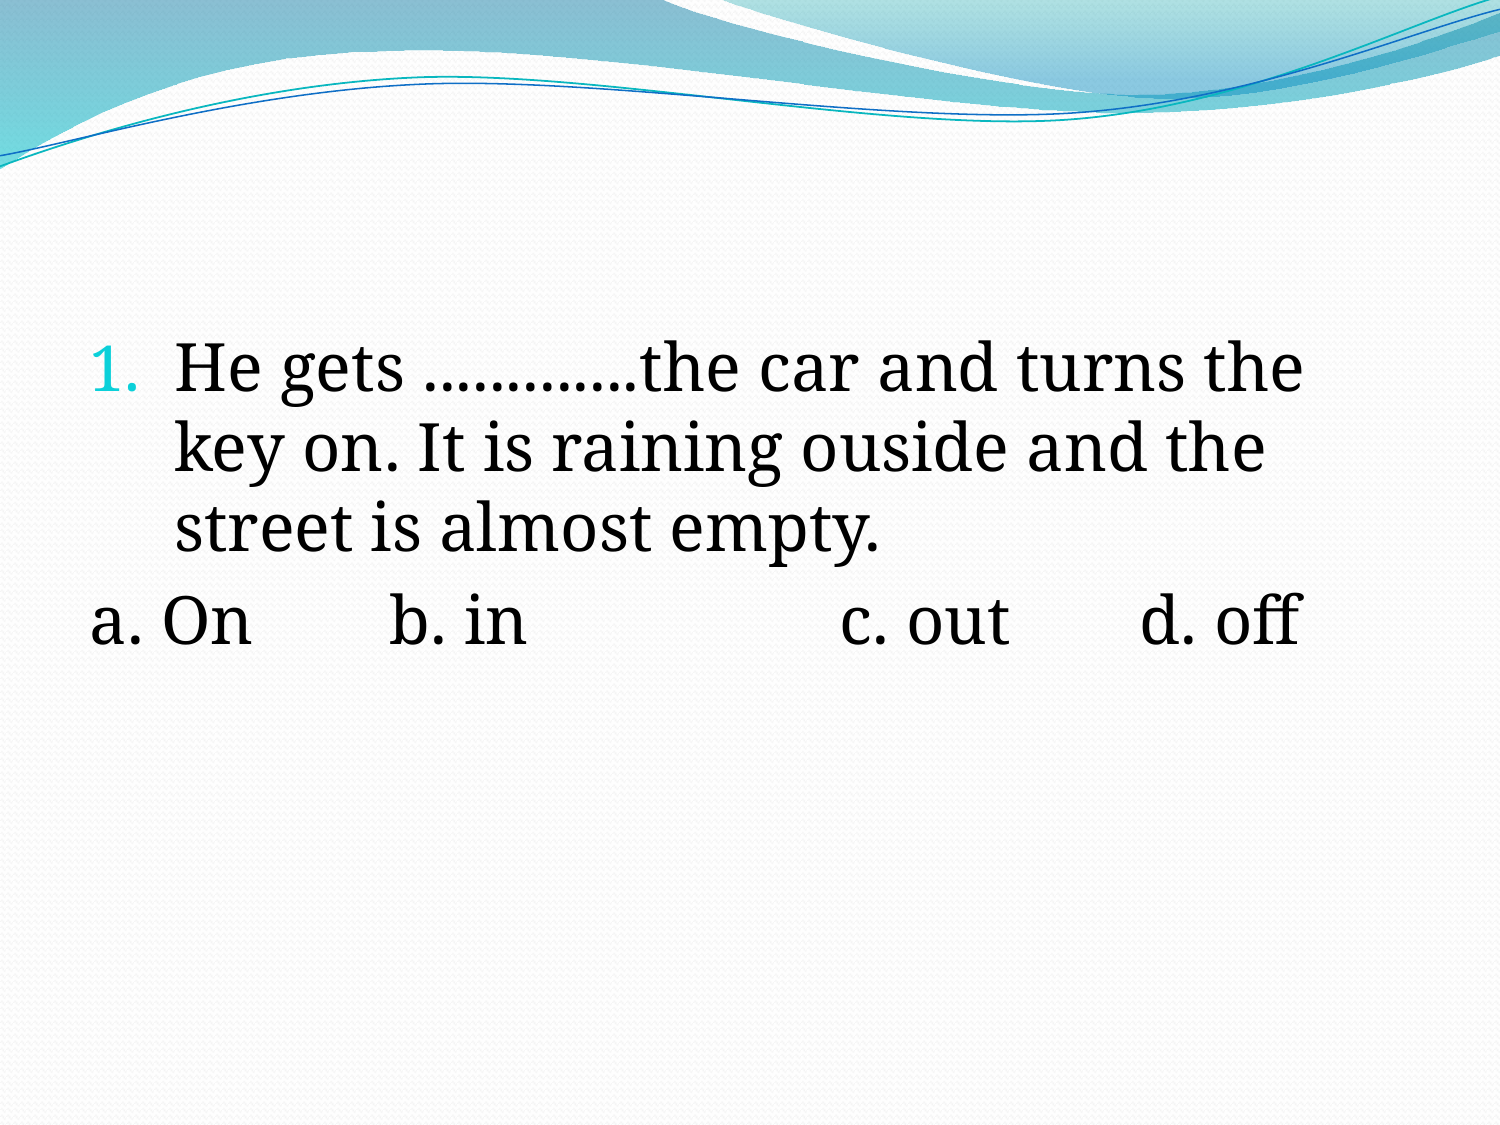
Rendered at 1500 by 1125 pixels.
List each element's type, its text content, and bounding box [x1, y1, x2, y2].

list He gets .............the car and turns the key on. It is raining ouside and the street is almost empty. a. On b. in c. out d. off [75, 317, 1425, 1038]
